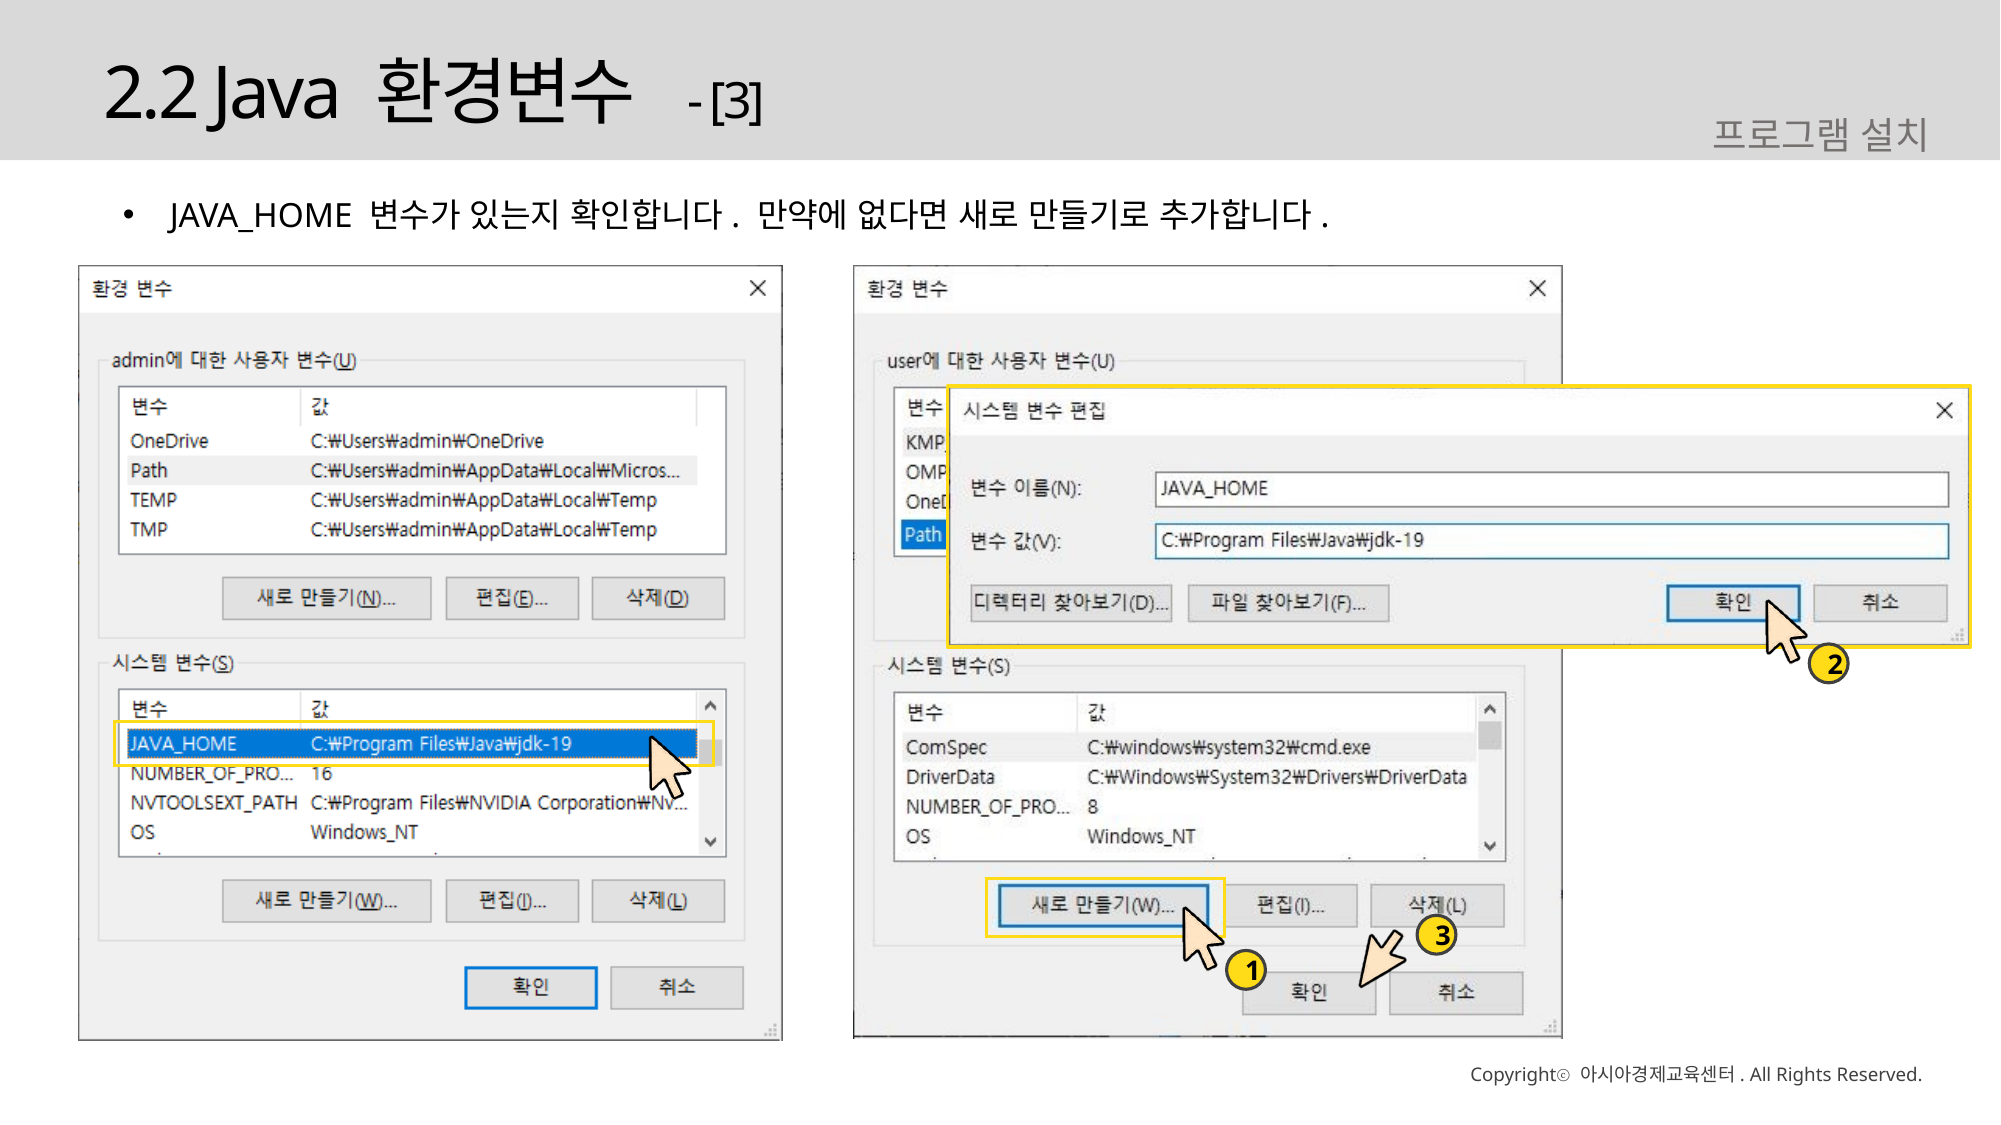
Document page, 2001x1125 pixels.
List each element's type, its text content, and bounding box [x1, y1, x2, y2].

text_box JAVA_HOME 변수가 있는지 확인합니다. 만약에 없다면 새로 만들기로 추가합니다. [108, 186, 1345, 242]
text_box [1154, 884, 1266, 990]
text_box [0, 0, 2000, 161]
picture [78, 265, 783, 1041]
text_box Copyrightⓒ 아시아경제교육센터. All Rights Reserved. [1455, 1055, 1938, 1093]
text_box 프로그램 설치 [1697, 59, 1945, 165]
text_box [1327, 915, 1456, 1006]
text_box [1737, 577, 1849, 683]
title 2.2 Java 환경변수 - [3] [88, 26, 1041, 148]
picture [853, 265, 1970, 1039]
